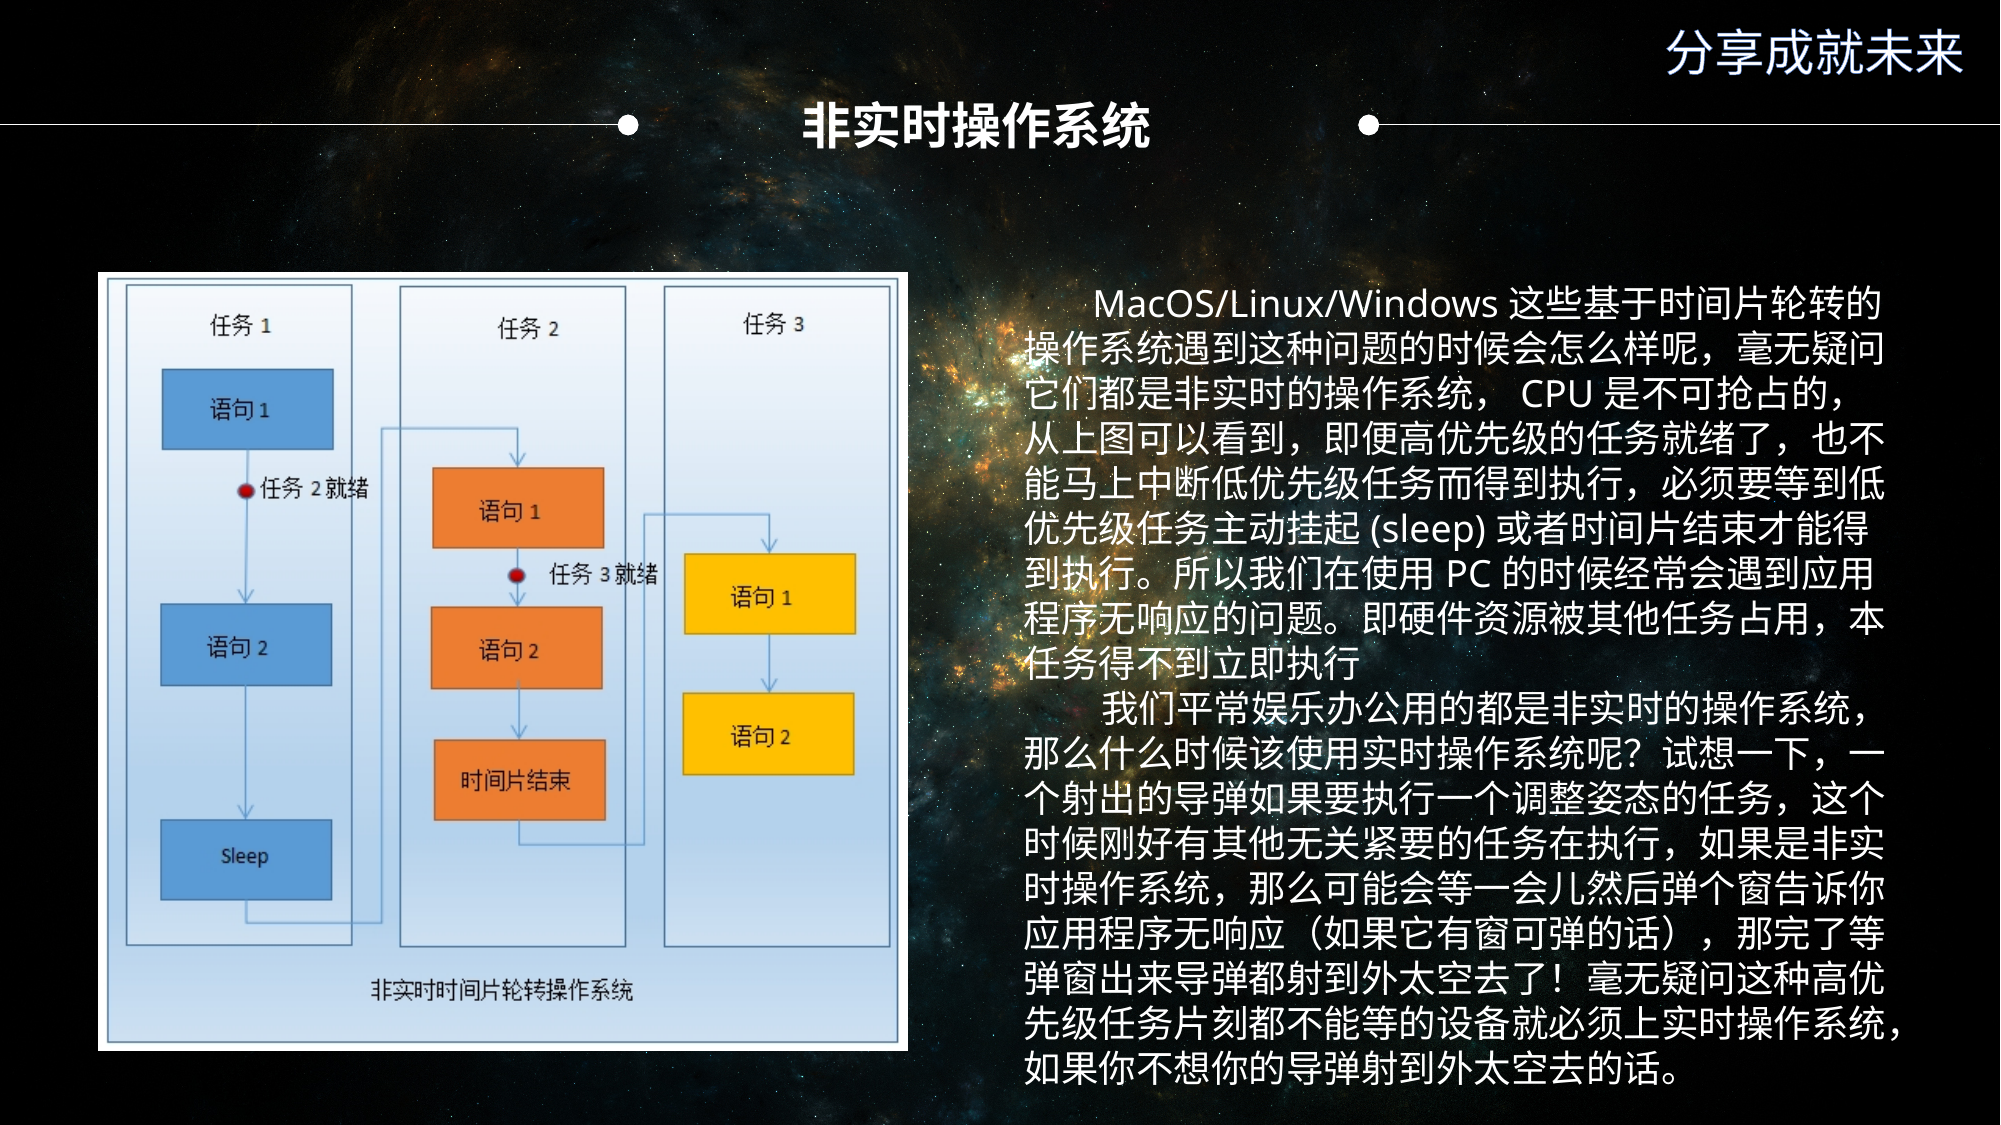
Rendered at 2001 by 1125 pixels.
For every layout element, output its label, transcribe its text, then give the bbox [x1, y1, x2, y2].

text_box 分享成就未来 [1649, 13, 1980, 89]
text_box 非实时操作系统 [786, 87, 1182, 162]
text_box MacOS/Linux/Windows这些基于时间片轮转的操作系统遇到这种问题的时候会怎么样呢，毫无疑问它们都是非实时的操作系统，CPU是不可抢占的，从上图可以看到，即便高优先级的任务就绪了，也不能马上中断低优先级任务而得到执行，必须要等到低优先级任务主动挂起(sleep)或者时间片结束才能得到执行。所以我们在使用PC的时候经常会遇到应用程序无响应的问题。即硬件资源被其他任务占用，本任务得不到立即执行 我们平常娱乐办公用的都是非实时的操作系统，那么什么时候该使用实时操作系统呢？试想一下，一个射出的导弹如果要执行一个调整姿态的任务，这个时候刚好有其他无关紧要的任务在执行，如果是非实时操作系统，那么可能会等一会儿然后弹个窗告诉你应用程序无响应（如果它有窗可弹的话），那完了等弹窗出来导弹都射到外太空去了！毫无疑问这种高优先级任务片刻都不能等的设备就必须上实时操作系统，如果你不想你的导弹射到外太空去的话。 [1009, 272, 1918, 1098]
picture [0, 0, 2000, 1125]
